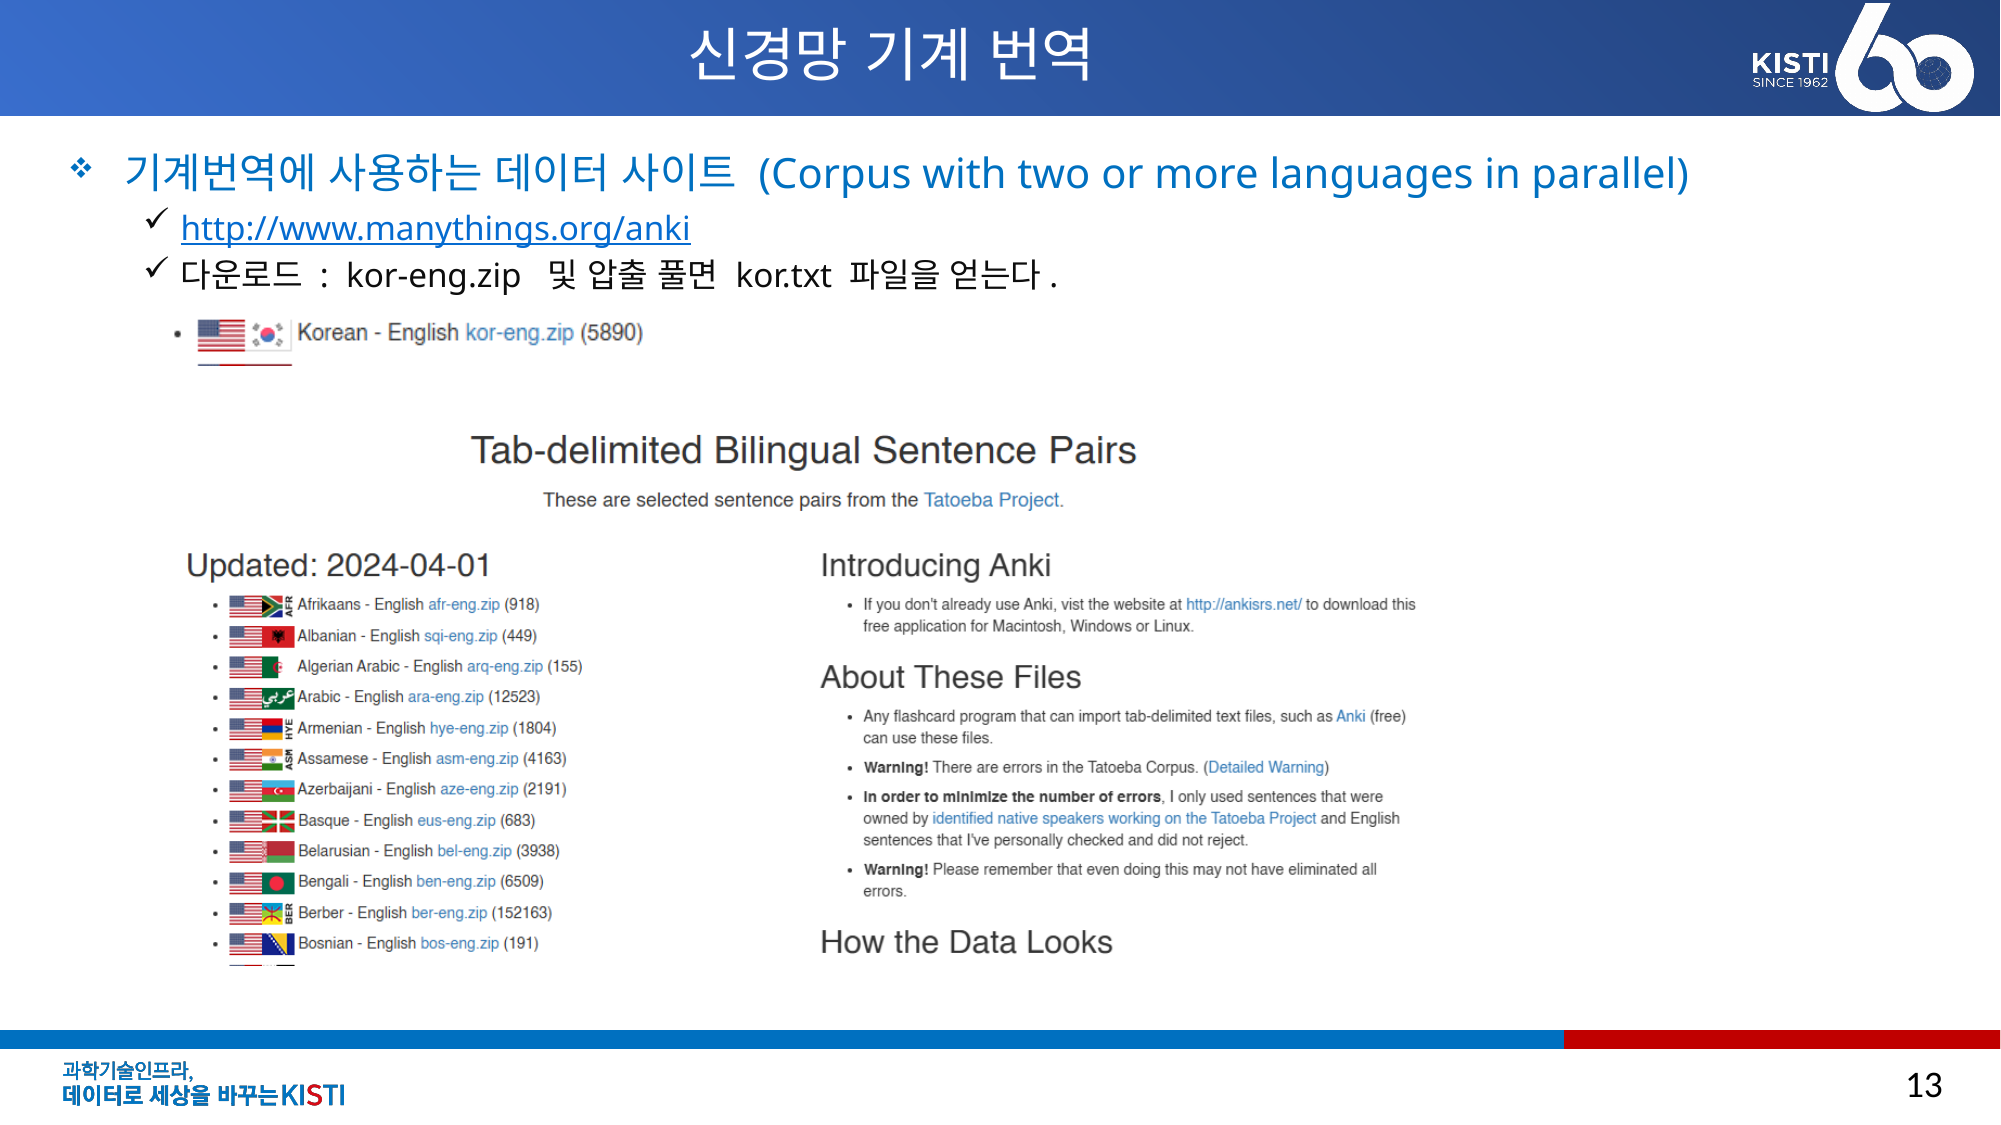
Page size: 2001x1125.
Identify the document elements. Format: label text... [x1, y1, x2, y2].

slide_number 13 [1605, 1053, 1958, 1113]
list 기계번역에 사용하는 데이터 사이트 (Corpus with two or more languages in parallel) http://www.manythings.org/anki 다운로드 : kor-eng.zip 및 압출 풀면 kor.txt 파일을 얻는다. [53, 144, 1947, 1015]
picture [1753, 3, 1974, 112]
title 신경망 기계 번역 [63, 0, 1720, 116]
picture [63, 1061, 344, 1106]
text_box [145, 309, 1440, 966]
